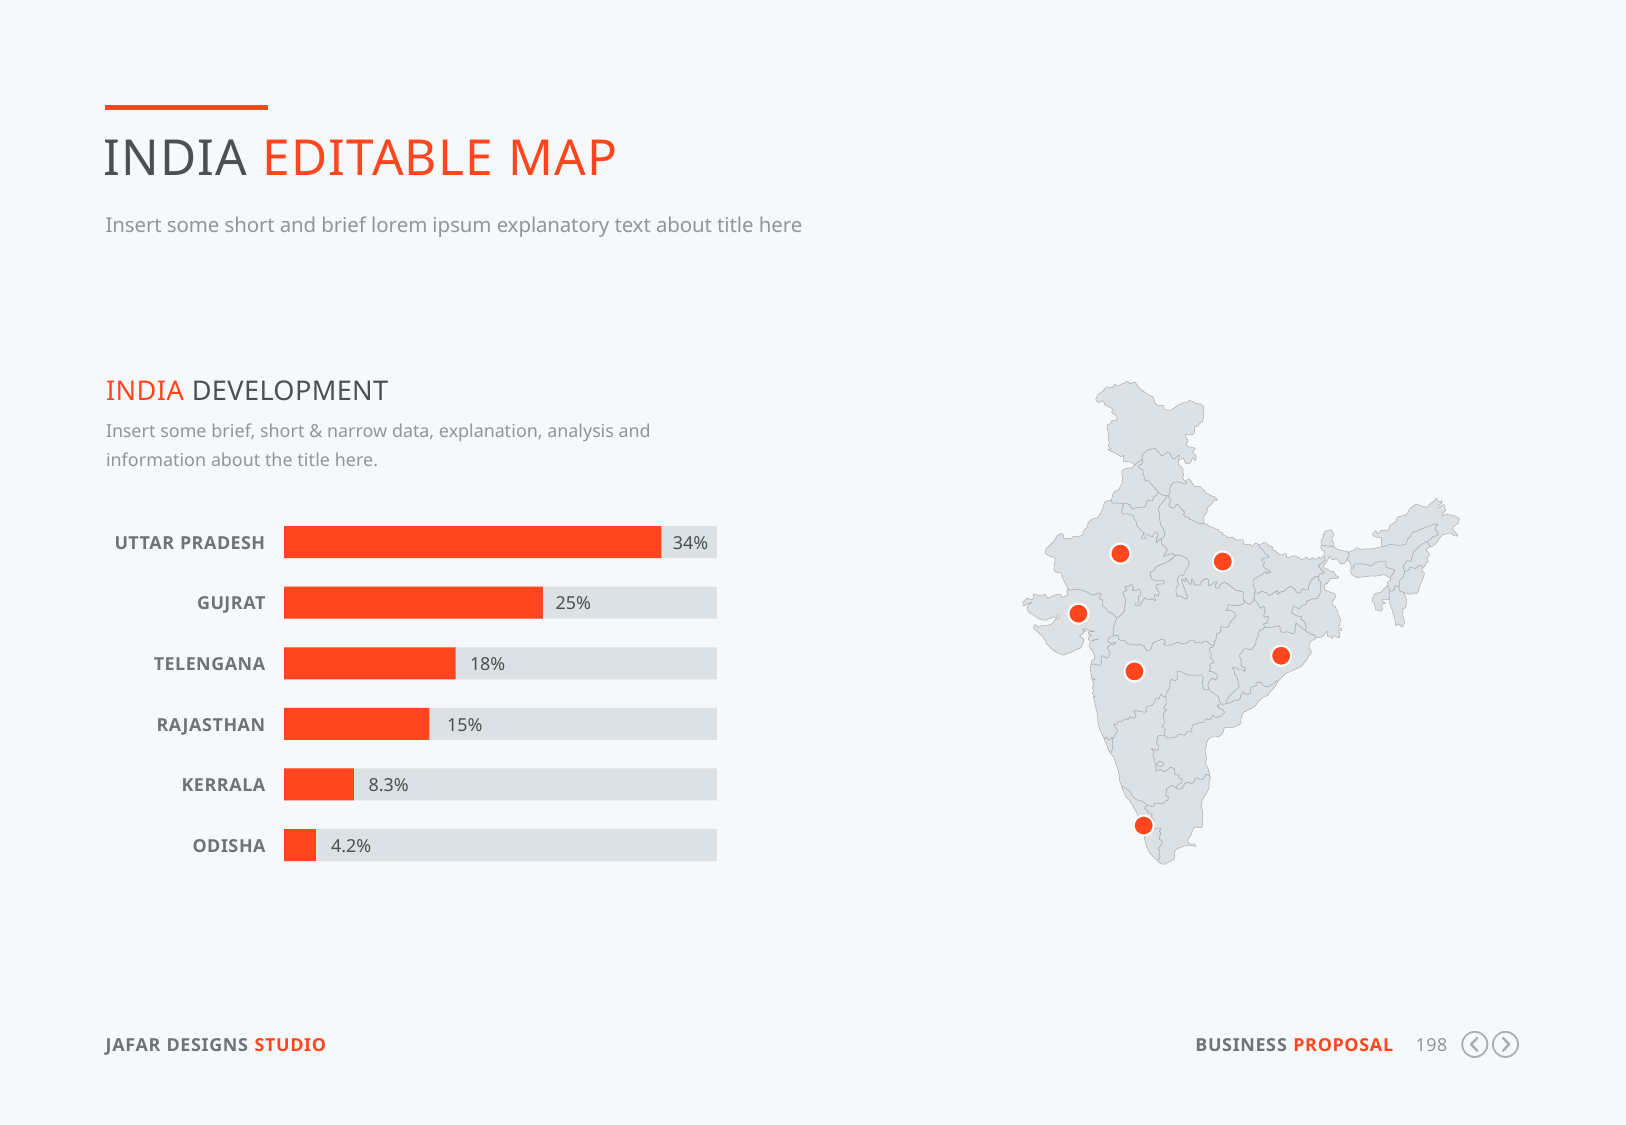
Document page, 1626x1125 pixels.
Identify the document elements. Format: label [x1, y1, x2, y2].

text_box [106, 773, 266, 796]
text_box [284, 647, 718, 680]
text_box [284, 526, 718, 559]
text_box [106, 413, 717, 470]
text_box [284, 768, 718, 801]
text_box [106, 712, 266, 735]
text_box [284, 707, 718, 740]
text_box [106, 652, 266, 675]
list [105, 209, 1519, 241]
text_box [106, 373, 717, 407]
text_box [106, 834, 266, 856]
list [103, 125, 1518, 188]
text_box [284, 586, 718, 619]
text_box [1022, 381, 1460, 865]
text_box [106, 591, 266, 614]
text_box [284, 829, 718, 862]
text_box [106, 531, 266, 553]
